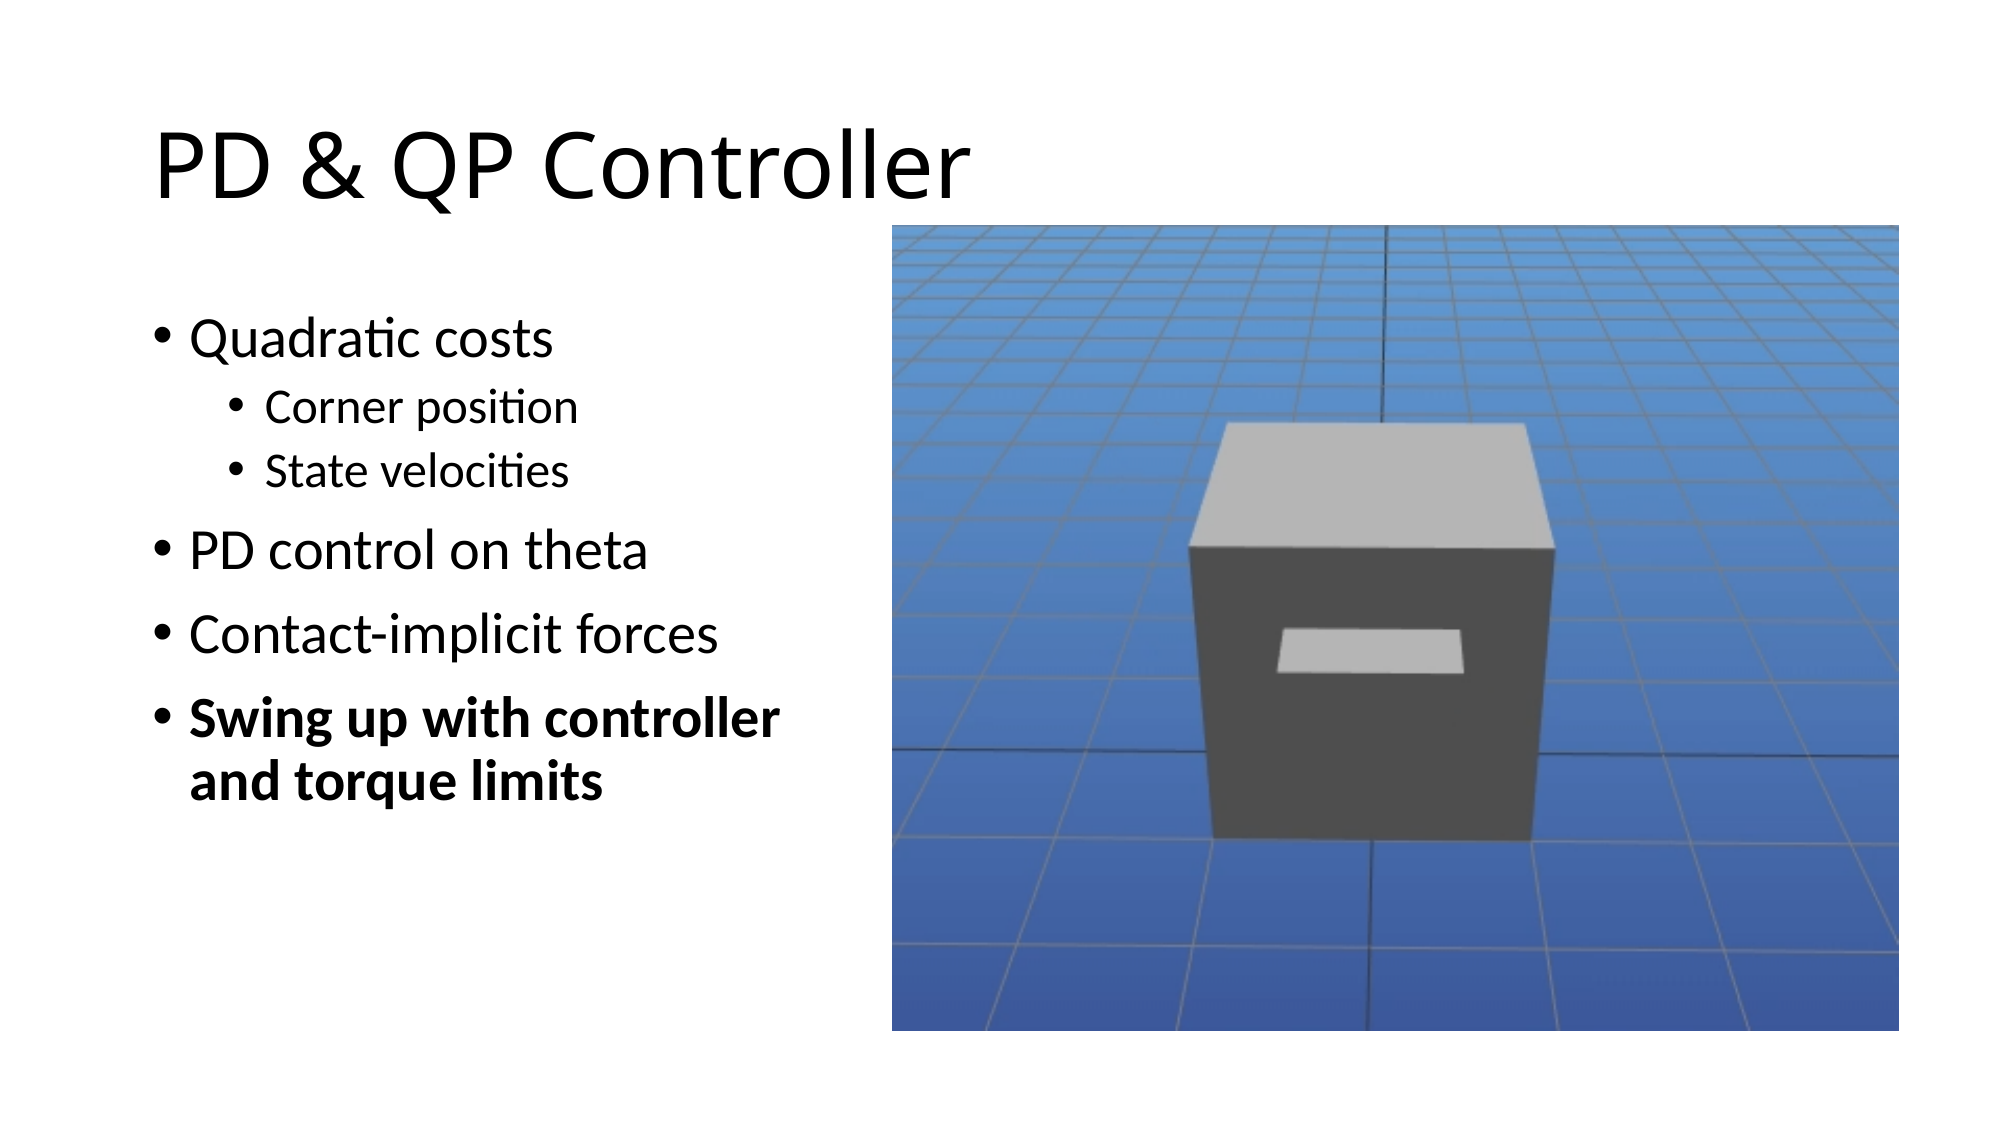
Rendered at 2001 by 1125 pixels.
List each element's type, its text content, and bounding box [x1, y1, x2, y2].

title PD & QP Controller [137, 59, 1863, 278]
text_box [891, 224, 1900, 1032]
list Quadratic costs Corner position State velocities PD control on theta Contact-implicit forces Swing up with controller and torque limits [137, 299, 866, 1014]
